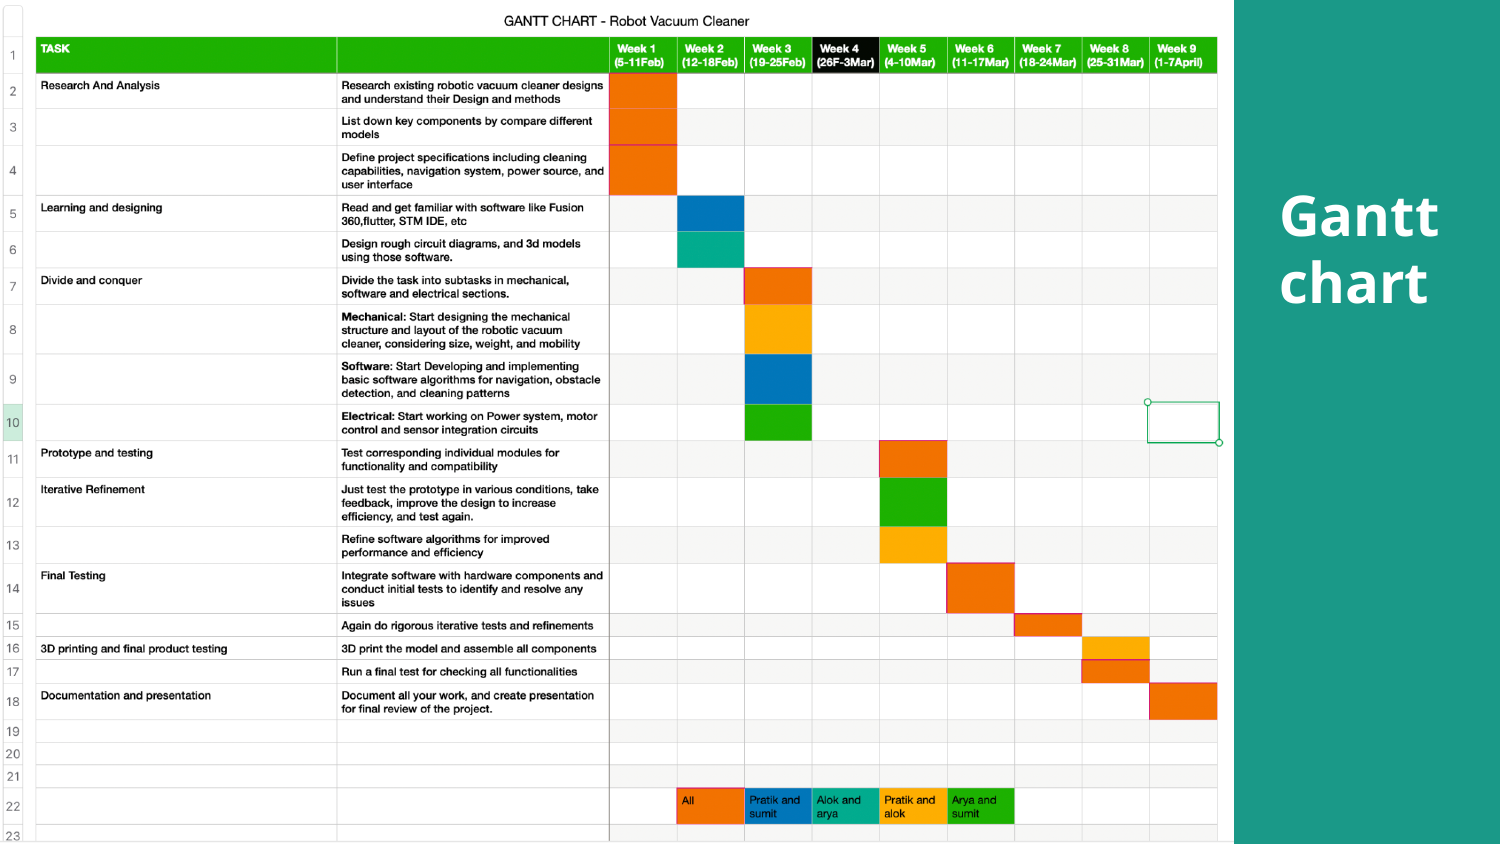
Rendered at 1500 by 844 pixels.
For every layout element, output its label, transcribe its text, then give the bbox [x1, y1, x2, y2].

text_box Gantt chart [1264, 165, 1500, 331]
picture [0, 0, 1234, 844]
